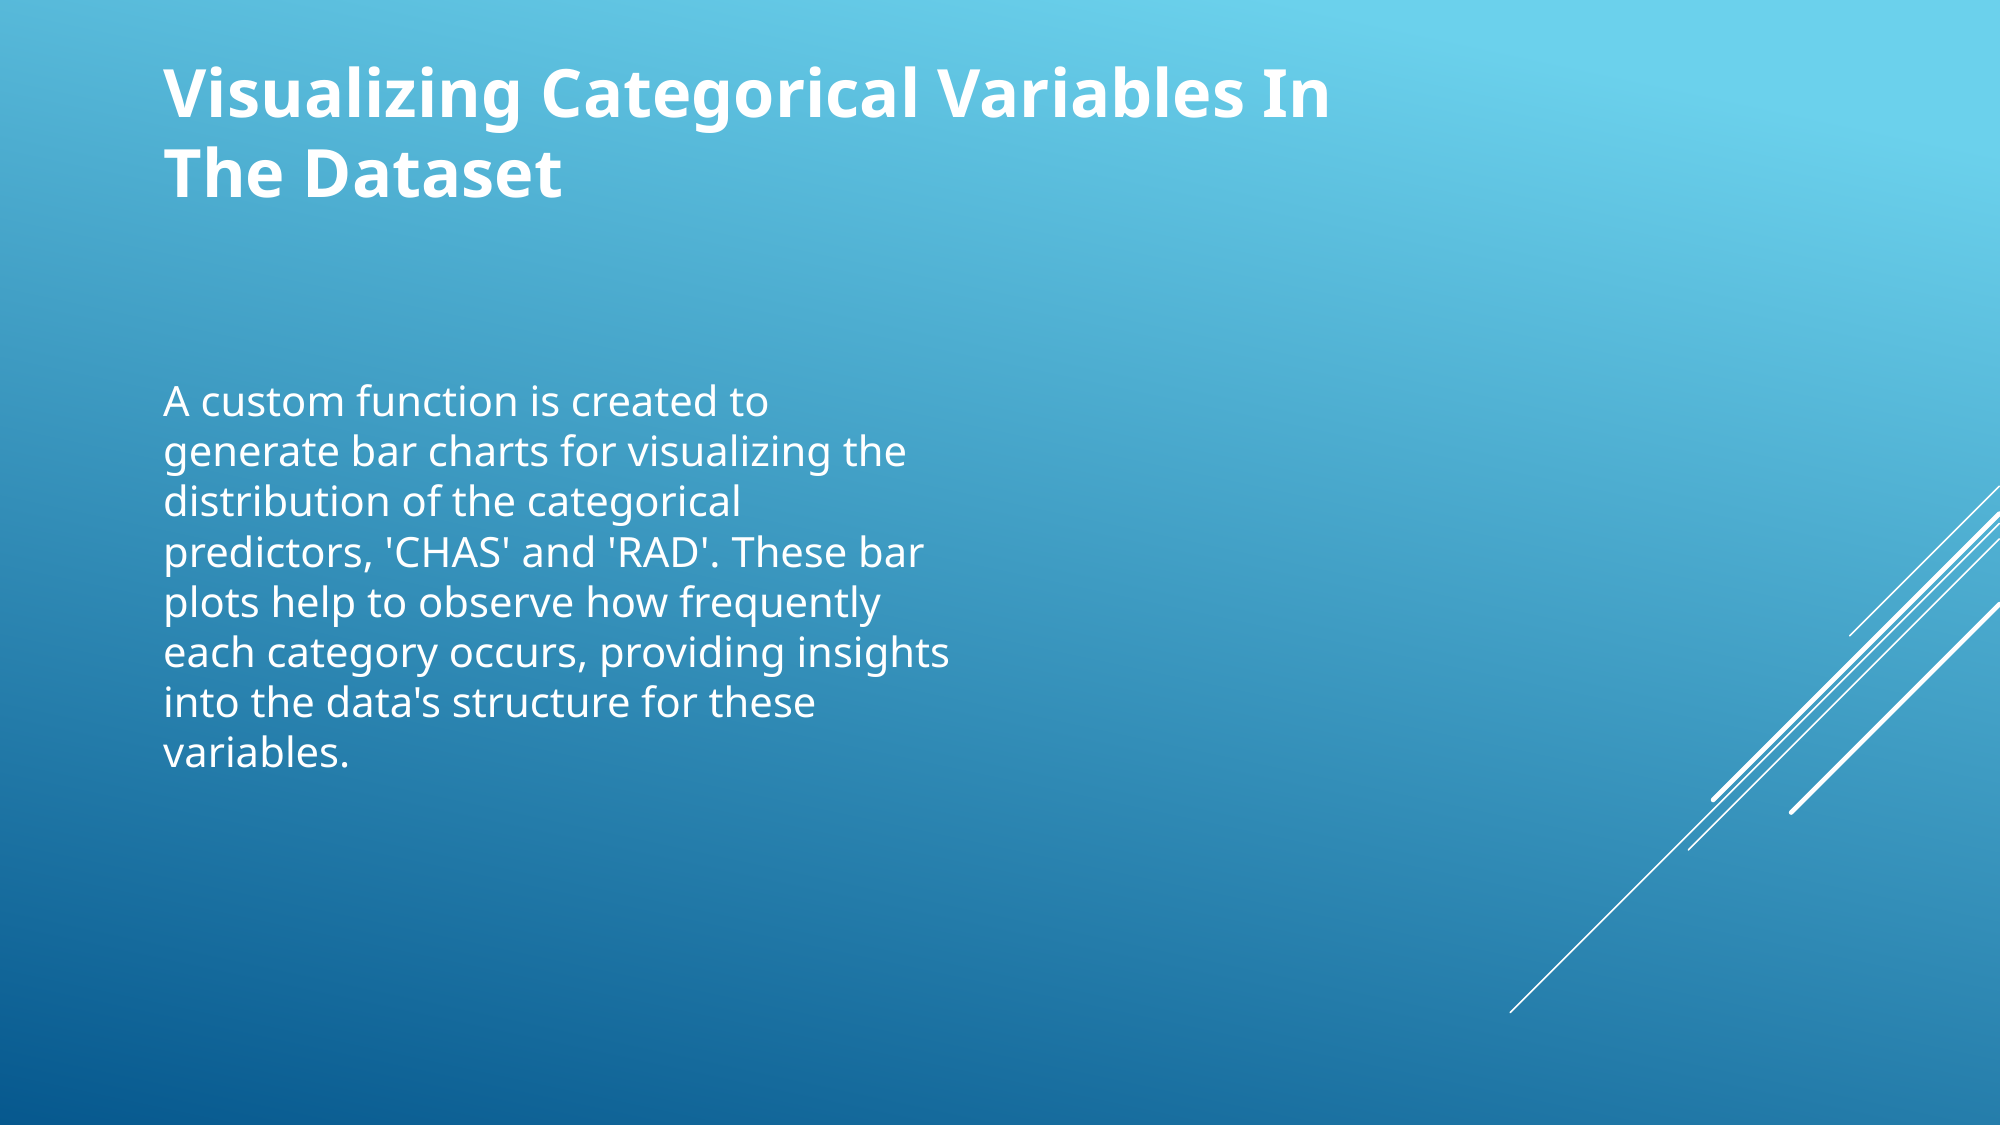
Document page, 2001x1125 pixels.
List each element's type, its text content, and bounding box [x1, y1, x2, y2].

text_box A custom function is created to generate bar charts for visualizing the distribution of the categorical predictors, 'CHAS' and 'RAD'. These bar plots help to observe how frequently each category occurs, providing insights into the data's structure for these variables. [148, 367, 971, 783]
title Visualizing Categorical Variables In The Dataset [148, 125, 1477, 219]
